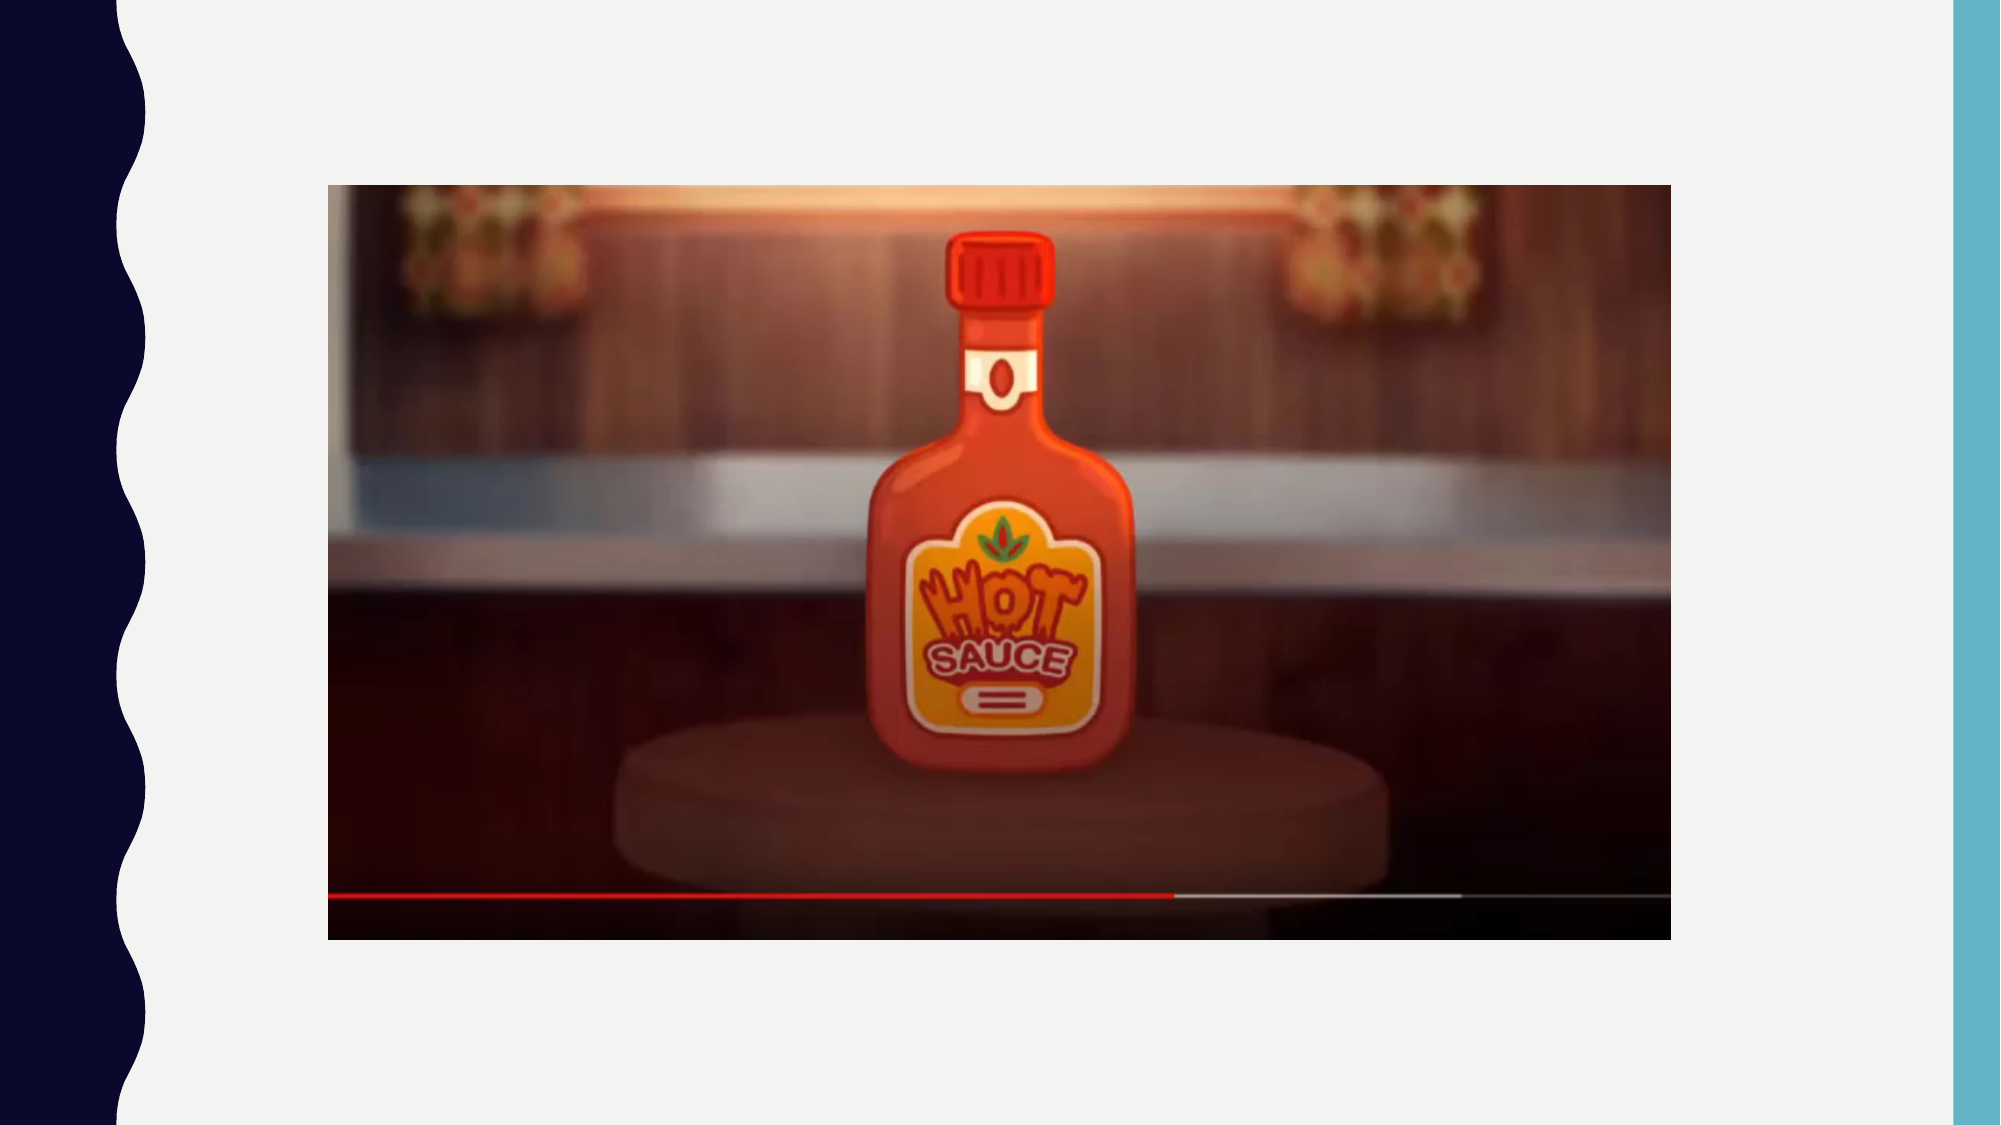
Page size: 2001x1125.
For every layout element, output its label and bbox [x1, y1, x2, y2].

text_box [328, 184, 1672, 941]
